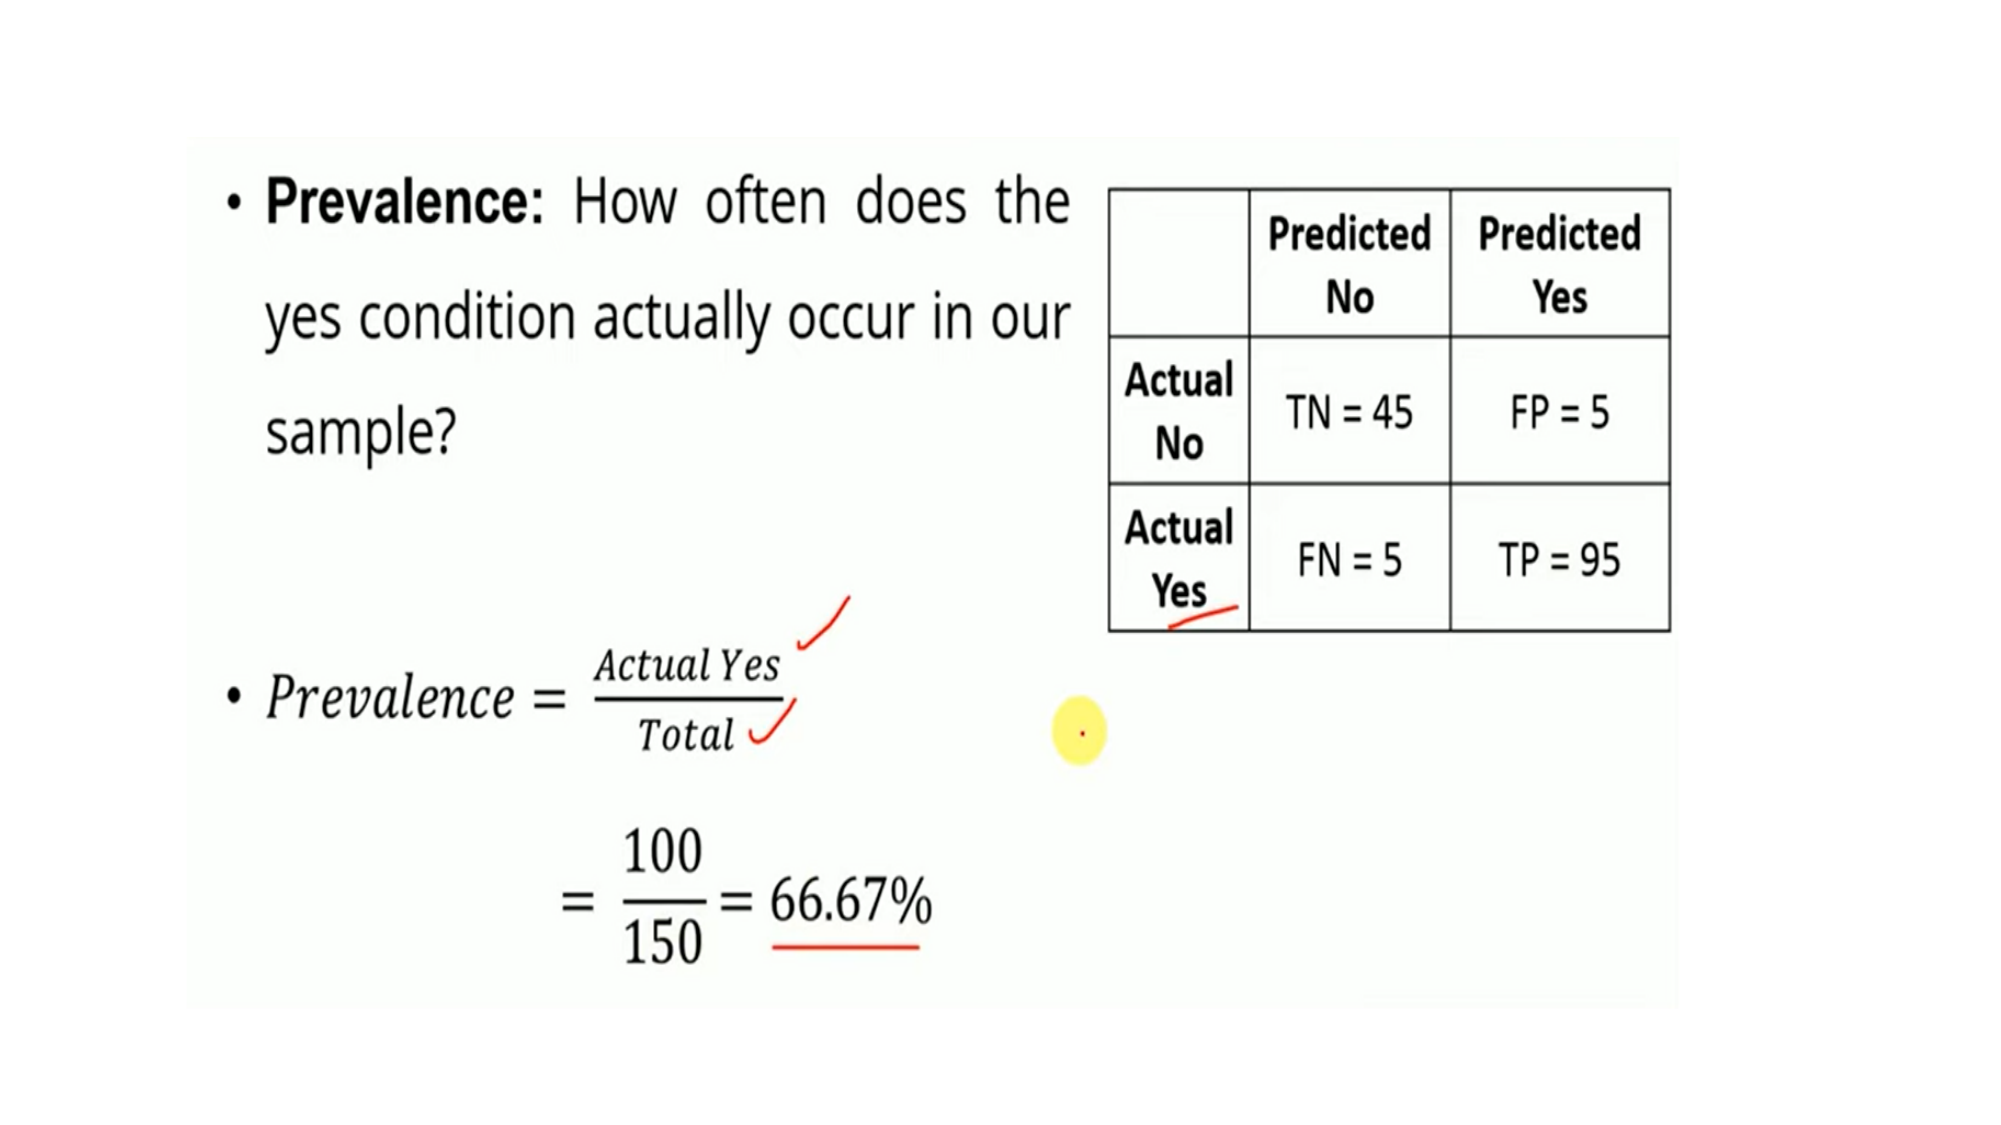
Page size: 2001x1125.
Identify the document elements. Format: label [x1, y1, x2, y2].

picture [186, 137, 1680, 1009]
